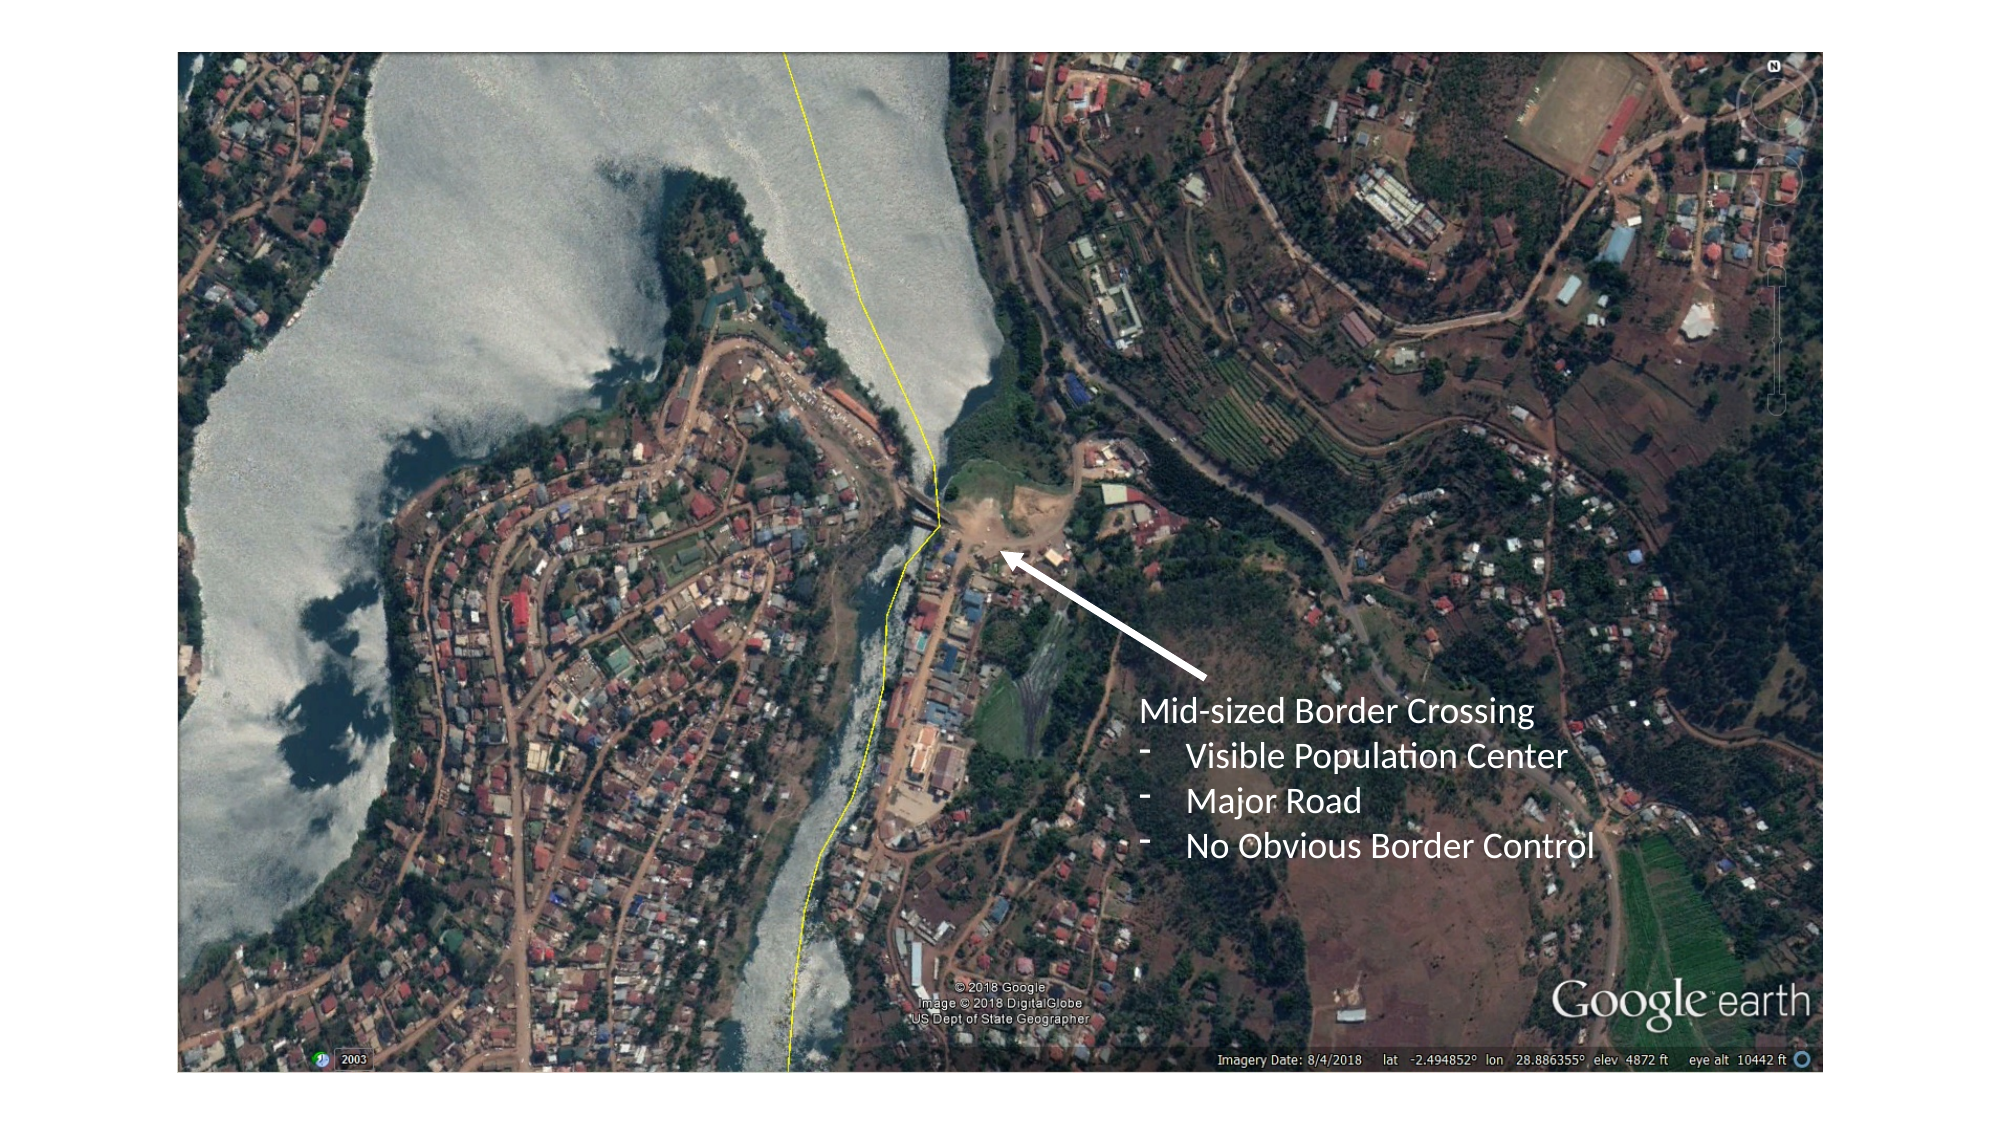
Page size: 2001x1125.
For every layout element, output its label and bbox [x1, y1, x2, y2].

list [177, 52, 1823, 1073]
text_box [999, 551, 1206, 679]
